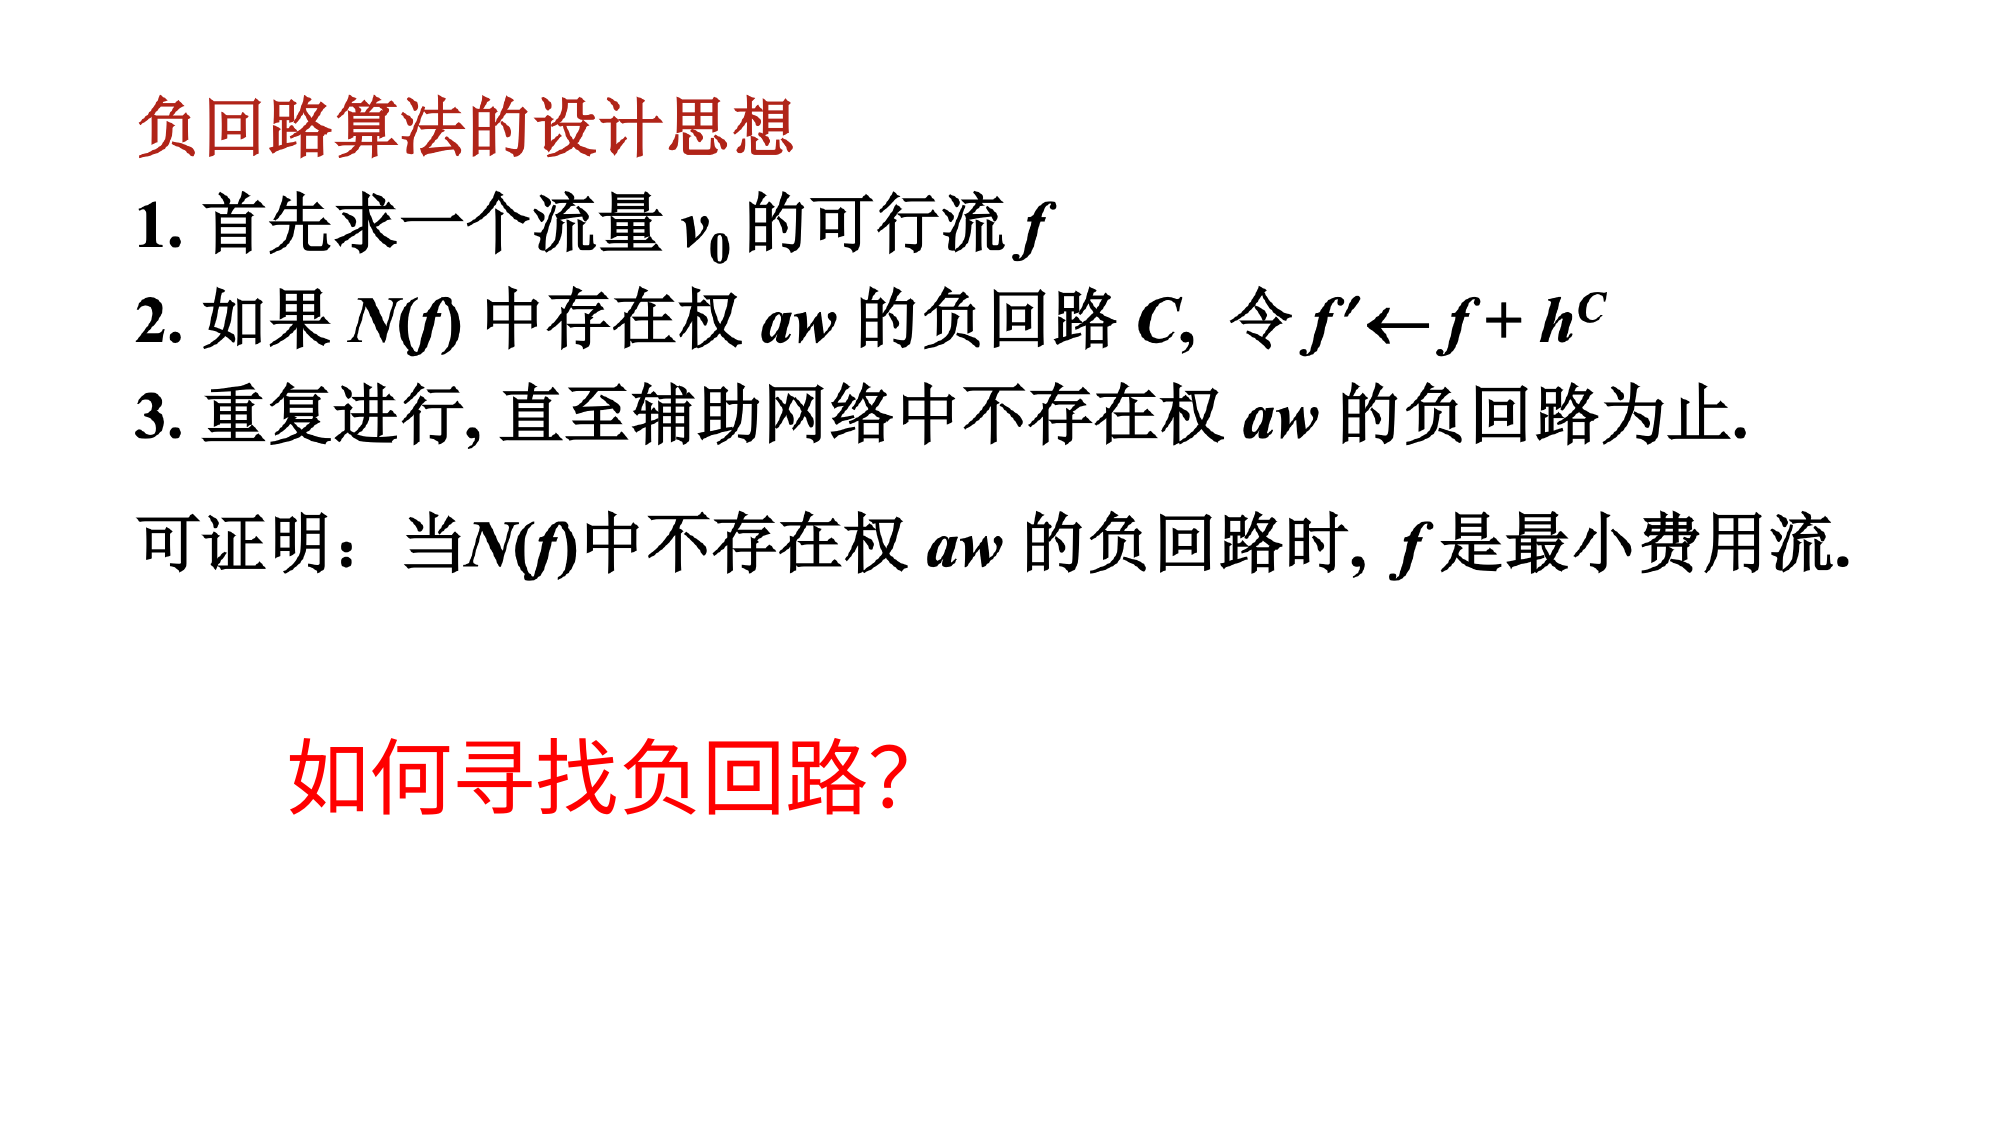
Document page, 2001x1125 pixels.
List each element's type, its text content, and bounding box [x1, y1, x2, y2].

picture [75, 77, 1925, 637]
text_box 如何寻找负回路？ [271, 717, 1211, 833]
